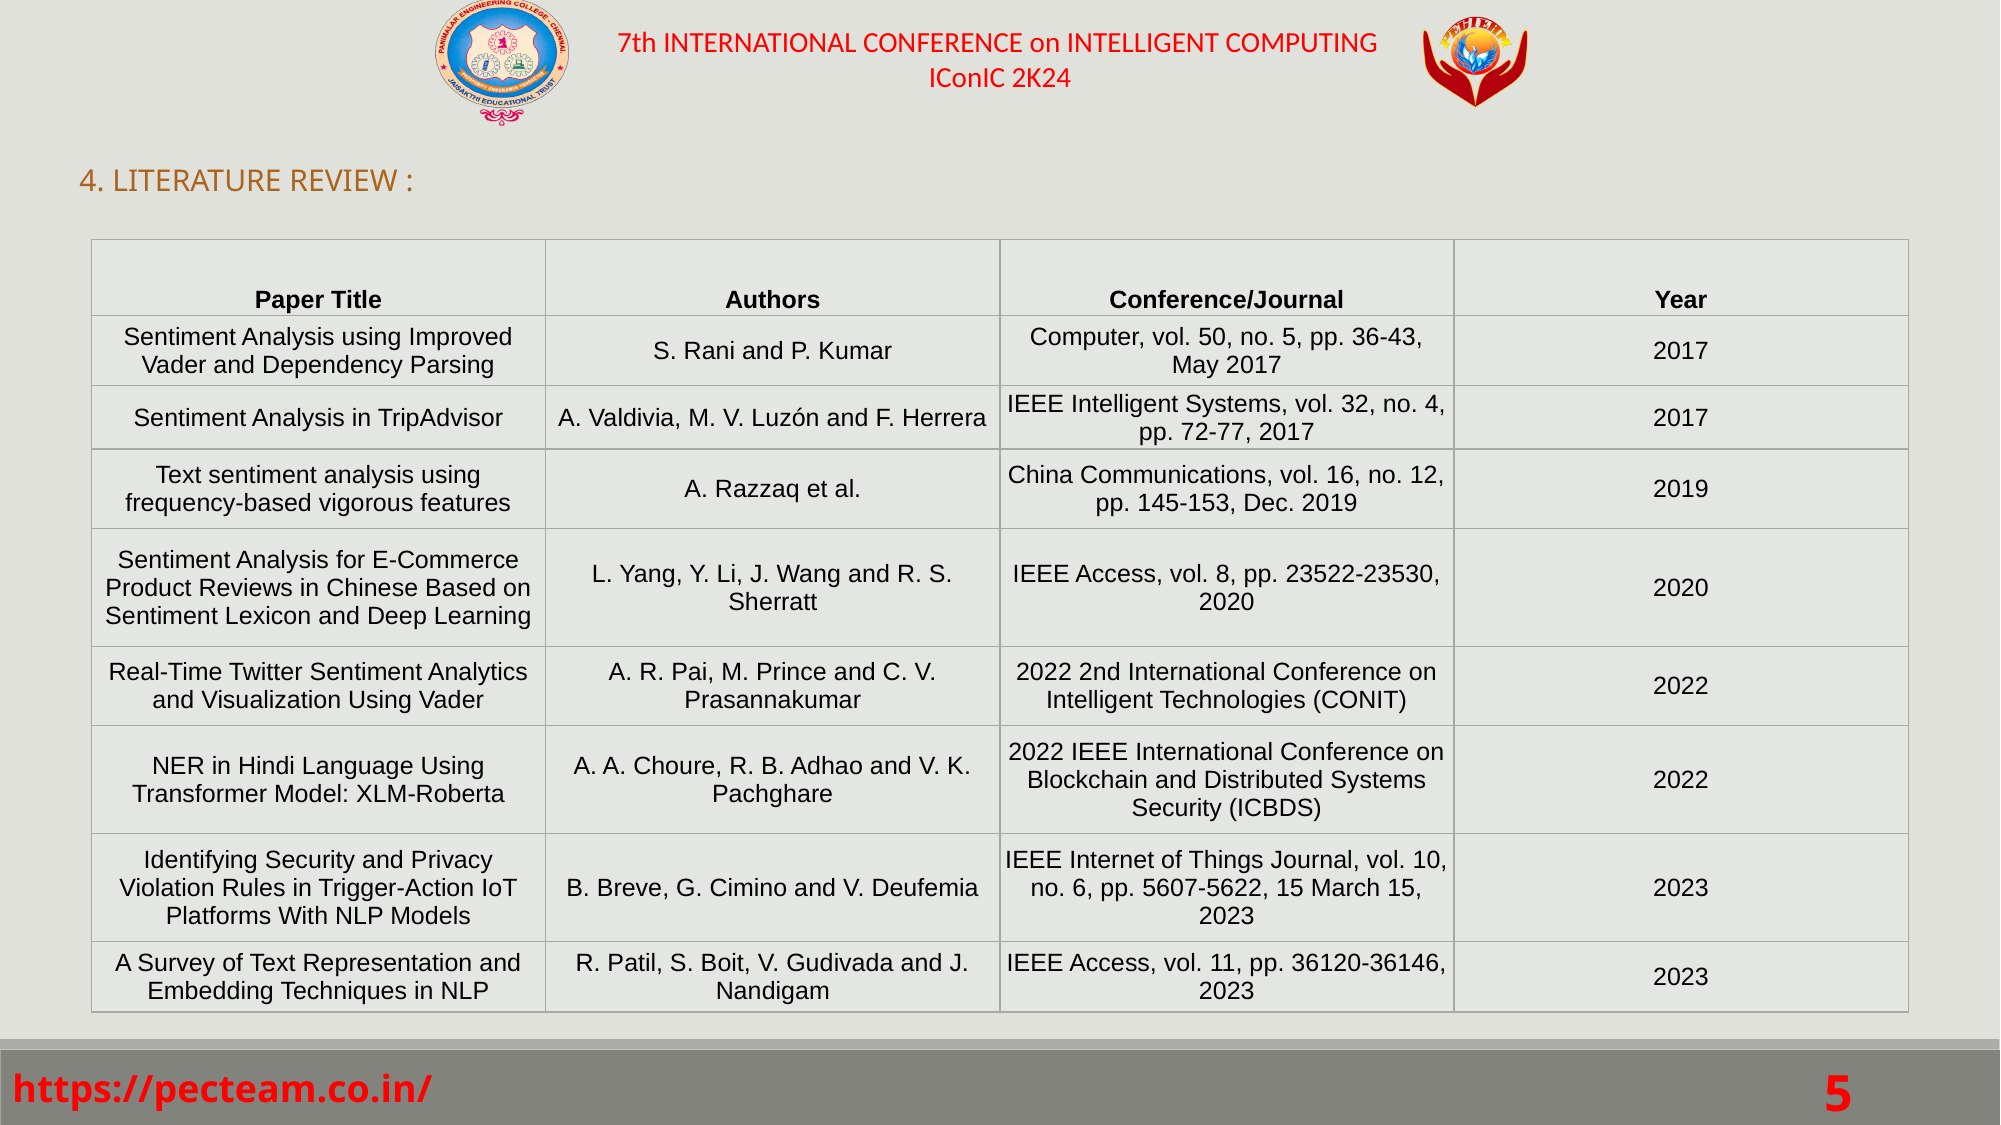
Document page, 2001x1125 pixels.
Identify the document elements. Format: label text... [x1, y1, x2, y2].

table_header Conference/Journal [1001, 240, 1453, 315]
table_cell IEEE Internet of Things Journal, vol. 10, no. 6, pp. 5607-5622, 15 March 15, 2023 [1001, 834, 1453, 941]
table_cell L. Yang, Y. Li, J. Wang and R. S. Sherratt [546, 529, 999, 646]
table_cell A. Valdivia, M. V. Luzón and F. Herrera [546, 386, 999, 448]
table_cell Identifying Security and Privacy Violation Rules in Trigger-Action IoT Platforms With NLP Models [92, 834, 545, 941]
table_cell 2019 [1455, 450, 1908, 528]
table_cell IEEE Access, vol. 8, pp. 23522-23530, 2020 [1001, 529, 1453, 646]
subtitle 4. LITERATURE REVIEW : [64, 157, 1936, 219]
table_cell A. R. Pai, M. Prince and C. V. Prasannakumar [546, 647, 999, 725]
table_cell R. Patil, S. Boit, V. Gudivada and J. Nandigam [546, 942, 999, 1011]
table_cell 2022 [1455, 647, 1908, 725]
table_cell A. Razzaq et al. [546, 450, 999, 528]
table_cell IEEE Intelligent Systems, vol. 32, no. 4, pp. 72-77, 2017 [1001, 386, 1453, 448]
table_cell A. A. Choure, R. B. Adhao and V. K. Pachghare [546, 726, 999, 833]
table_cell Sentiment Analysis for E-Commerce Product Reviews in Chinese Based on Sentiment Lexicon and Deep Learning [92, 529, 545, 646]
table_cell IEEE Access, vol. 11, pp. 36120-36146, 2023 [1001, 942, 1453, 1011]
table_cell 2020 [1455, 529, 1908, 646]
table_cell 2023 [1455, 834, 1908, 941]
table_cell 2023 [1455, 942, 1908, 1011]
table_header Year [1455, 240, 1908, 315]
picture [1395, 1, 1563, 113]
table_cell B. Breve, G. Cimino and V. Deufemia [546, 834, 999, 941]
table_cell Computer, vol. 50, no. 5, pp. 36-43, May 2017 [1001, 316, 1453, 385]
picture [435, 0, 569, 126]
table_header Paper Title [92, 240, 545, 315]
table_cell 2022 IEEE International Conference on Blockchain and Distributed Systems Security (ICBDS) [1001, 726, 1453, 833]
text_box 5 [1810, 1053, 1901, 1125]
table_cell NER in Hindi Language Using Transformer Model: XLM-Roberta [92, 726, 545, 833]
table_cell Sentiment Analysis using Improved Vader and Dependency Parsing [92, 316, 545, 385]
table_cell Real-Time Twitter Sentiment Analytics and Visualization Using Vader [92, 647, 545, 725]
table_header Authors [546, 240, 999, 315]
table_cell Sentiment Analysis in TripAdvisor [92, 386, 545, 448]
table_cell Text sentiment analysis using frequency-based vigorous features [92, 450, 545, 528]
table_cell 2017 [1455, 386, 1908, 448]
table_cell S. Rani and P. Kumar [546, 316, 999, 385]
table_cell 2017 [1455, 316, 1908, 385]
text_box https://pecteam.co.in/ [0, 1057, 491, 1117]
table_cell 2022 [1455, 726, 1908, 833]
table_cell A Survey of Text Representation and Embedding Techniques in NLP [92, 942, 545, 1011]
table_cell 2022 2nd International Conference on Intelligent Technologies (CONIT) [1001, 647, 1453, 725]
table_cell China Communications, vol. 16, no. 12, pp. 145-153, Dec. 2019 [1001, 450, 1453, 528]
